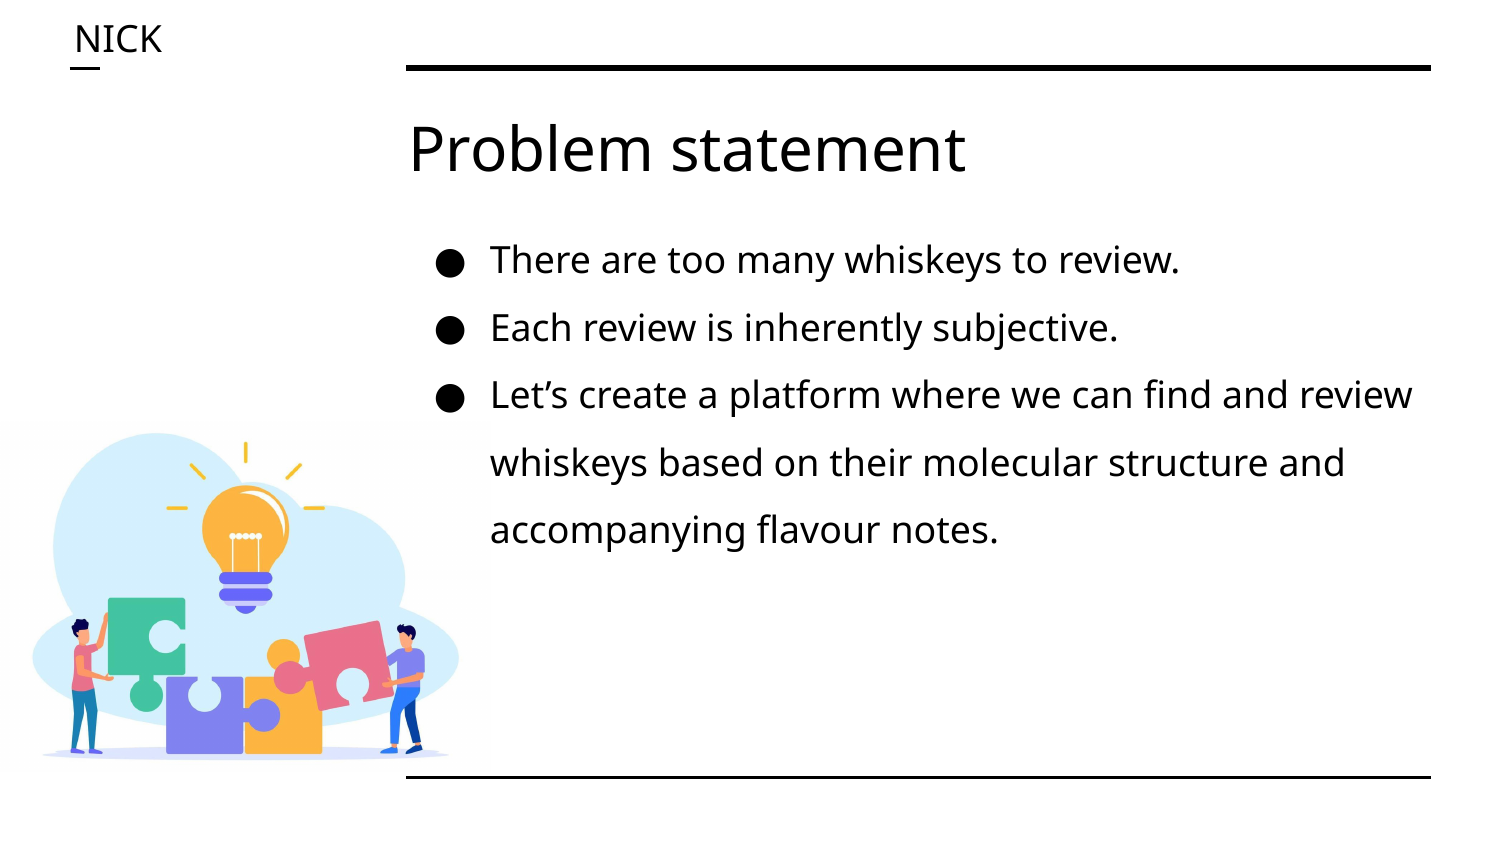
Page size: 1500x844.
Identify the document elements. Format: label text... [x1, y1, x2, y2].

text_box NICK [58, 0, 262, 48]
title Problem statement [393, 94, 1431, 199]
picture [0, 421, 491, 773]
list There are too many whiskeys to review. Each review is inherently subjective. Let’s create a platform where we can find and review whiskeys based on their molecular structure and accompanying flavour notes. [400, 198, 1437, 739]
